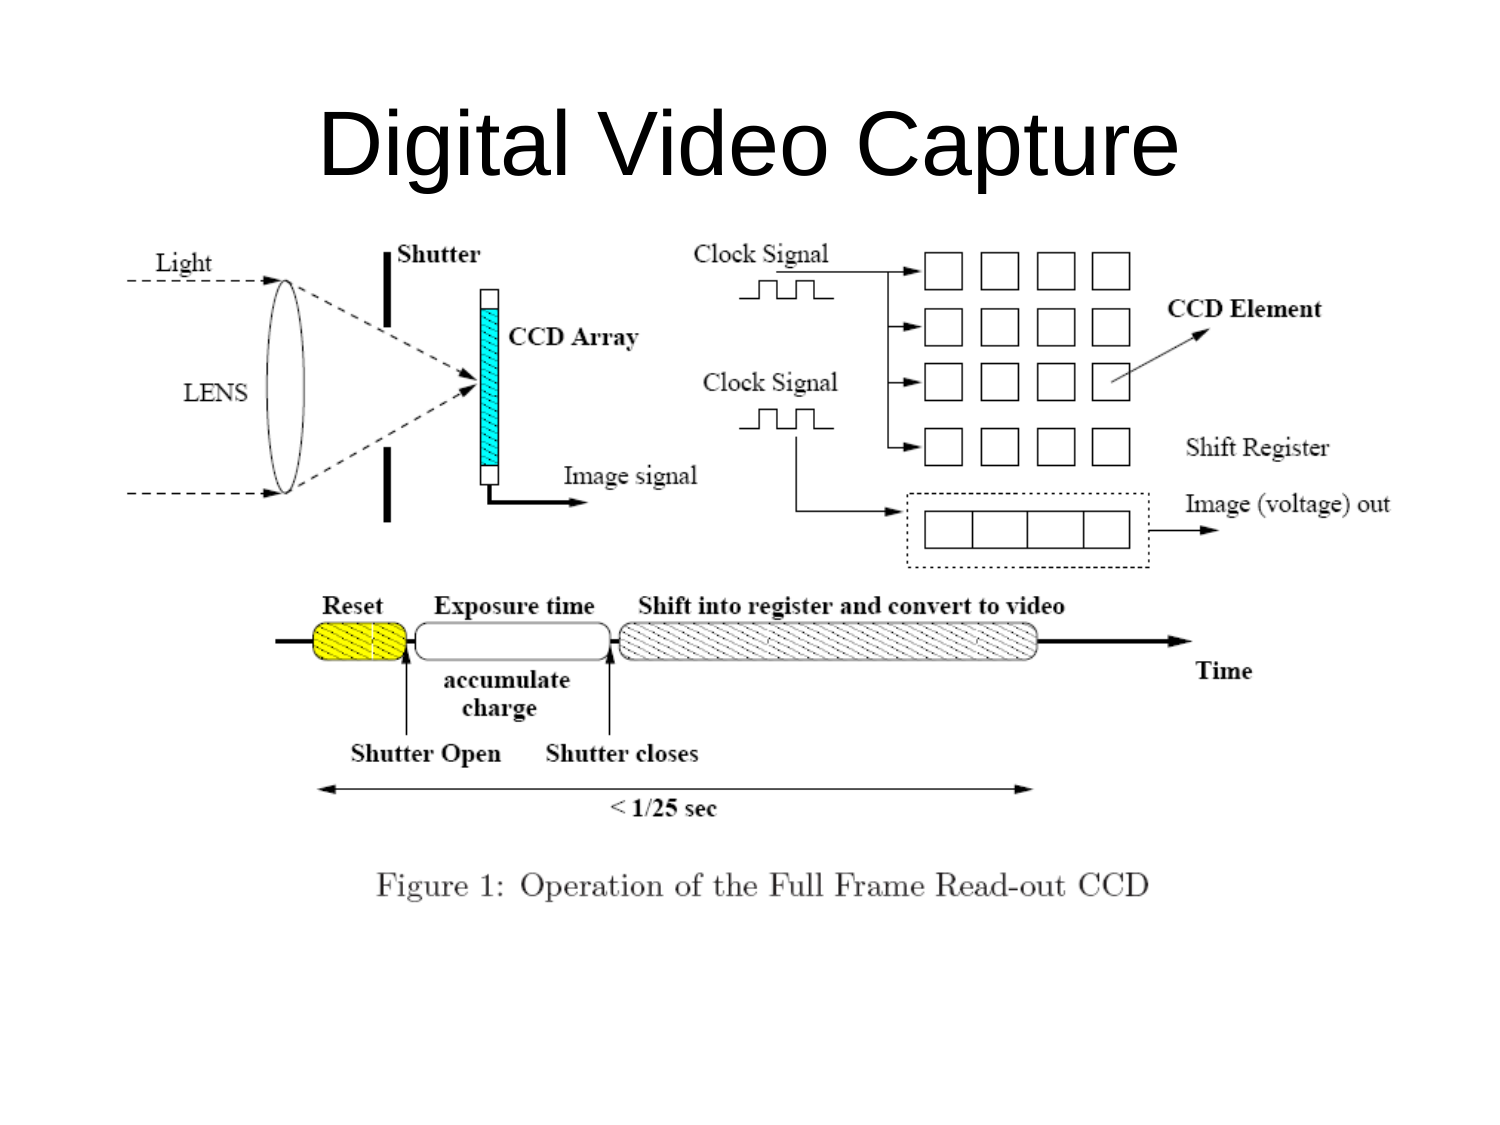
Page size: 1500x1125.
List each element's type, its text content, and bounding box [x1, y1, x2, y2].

title Digital Video Capture [75, 45, 1425, 211]
picture [80, 202, 1420, 922]
